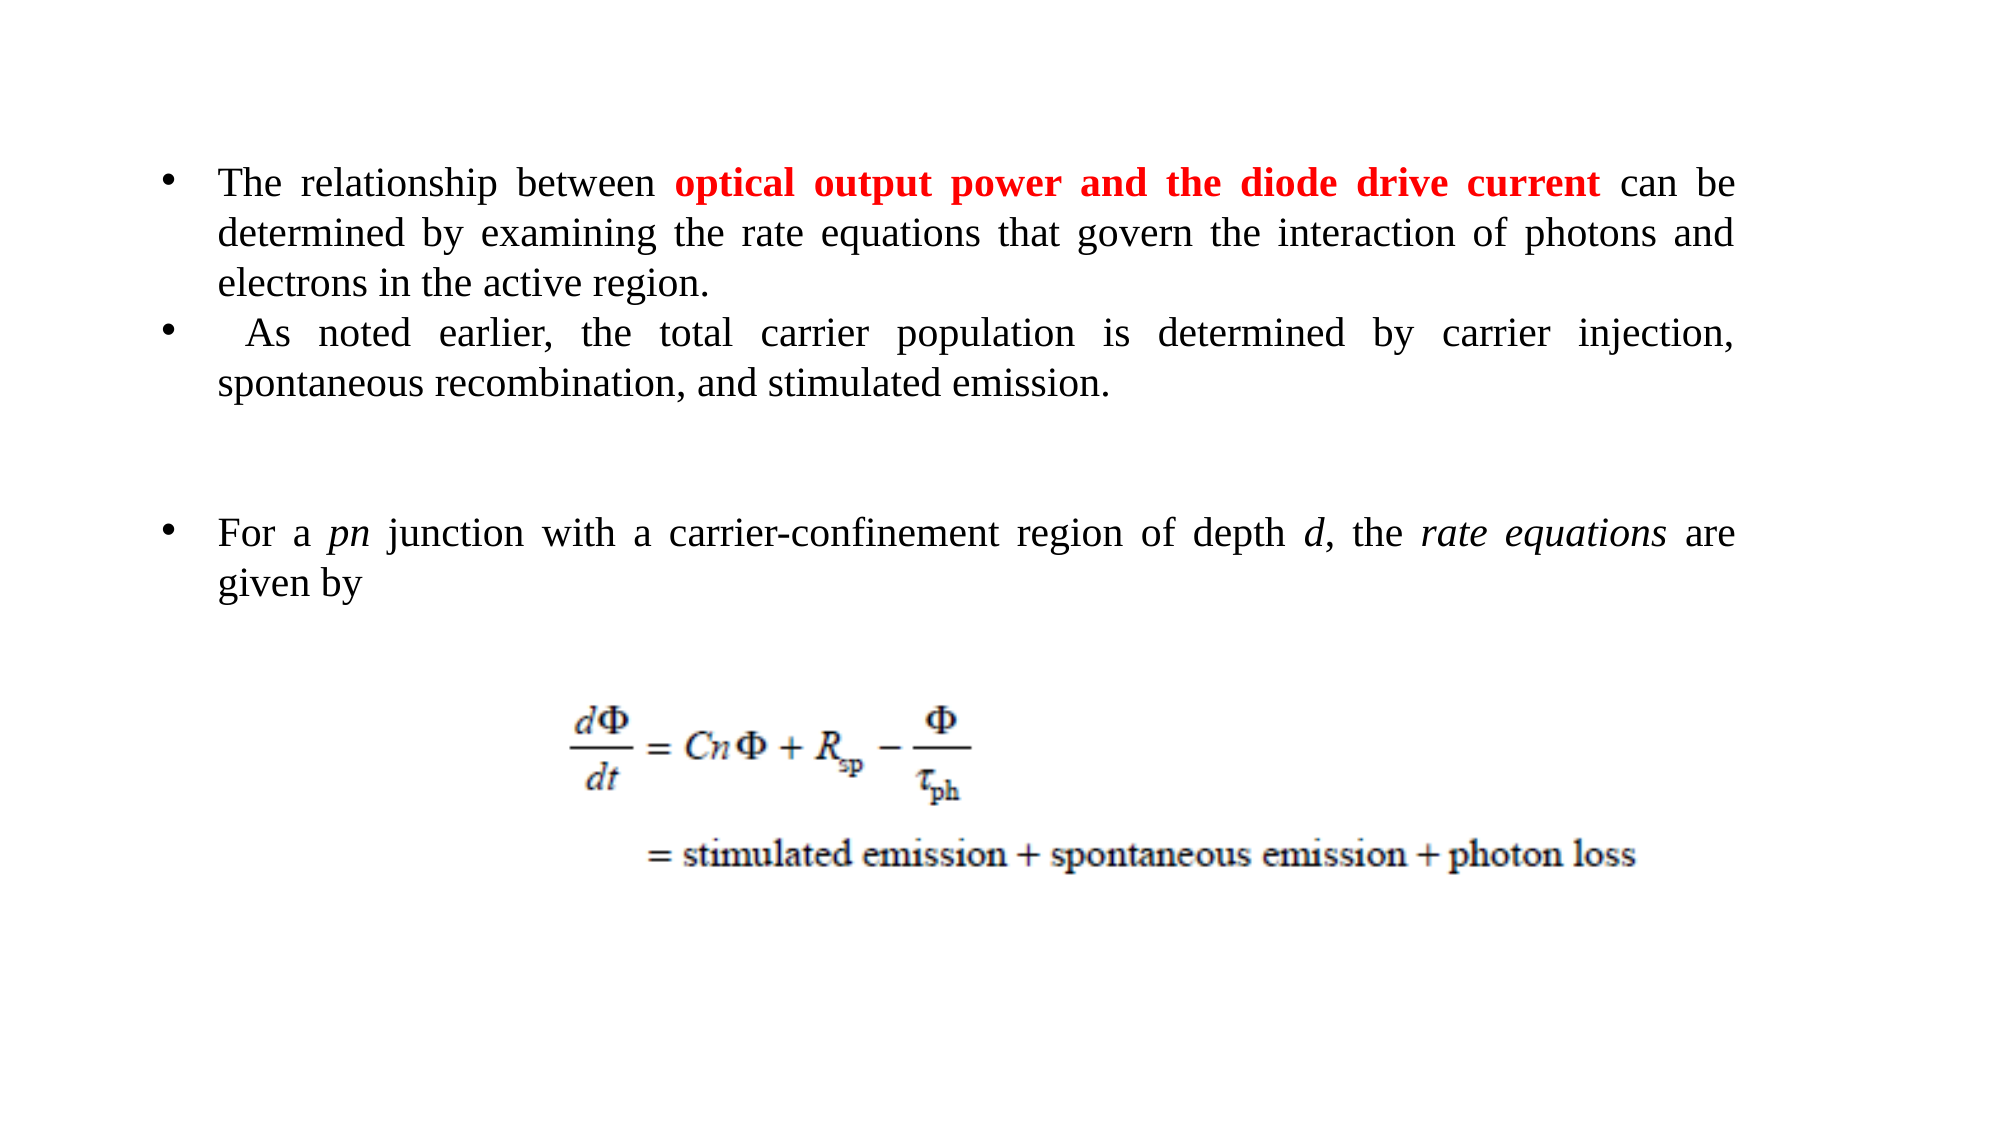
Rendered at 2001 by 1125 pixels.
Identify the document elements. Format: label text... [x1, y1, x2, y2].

picture [474, 653, 1661, 918]
text_box The relationship between optical output power and the diode drive current can be determined by examining the rate equations that govern the interaction of photons and electrons in the active region. As noted earlier, the total carrier population is determined by carrier injection, spontaneous recombination, and stimulated emission. For a pn junction with a carrier-confinement region of depth d, the rate equations are given by [146, 146, 1751, 612]
